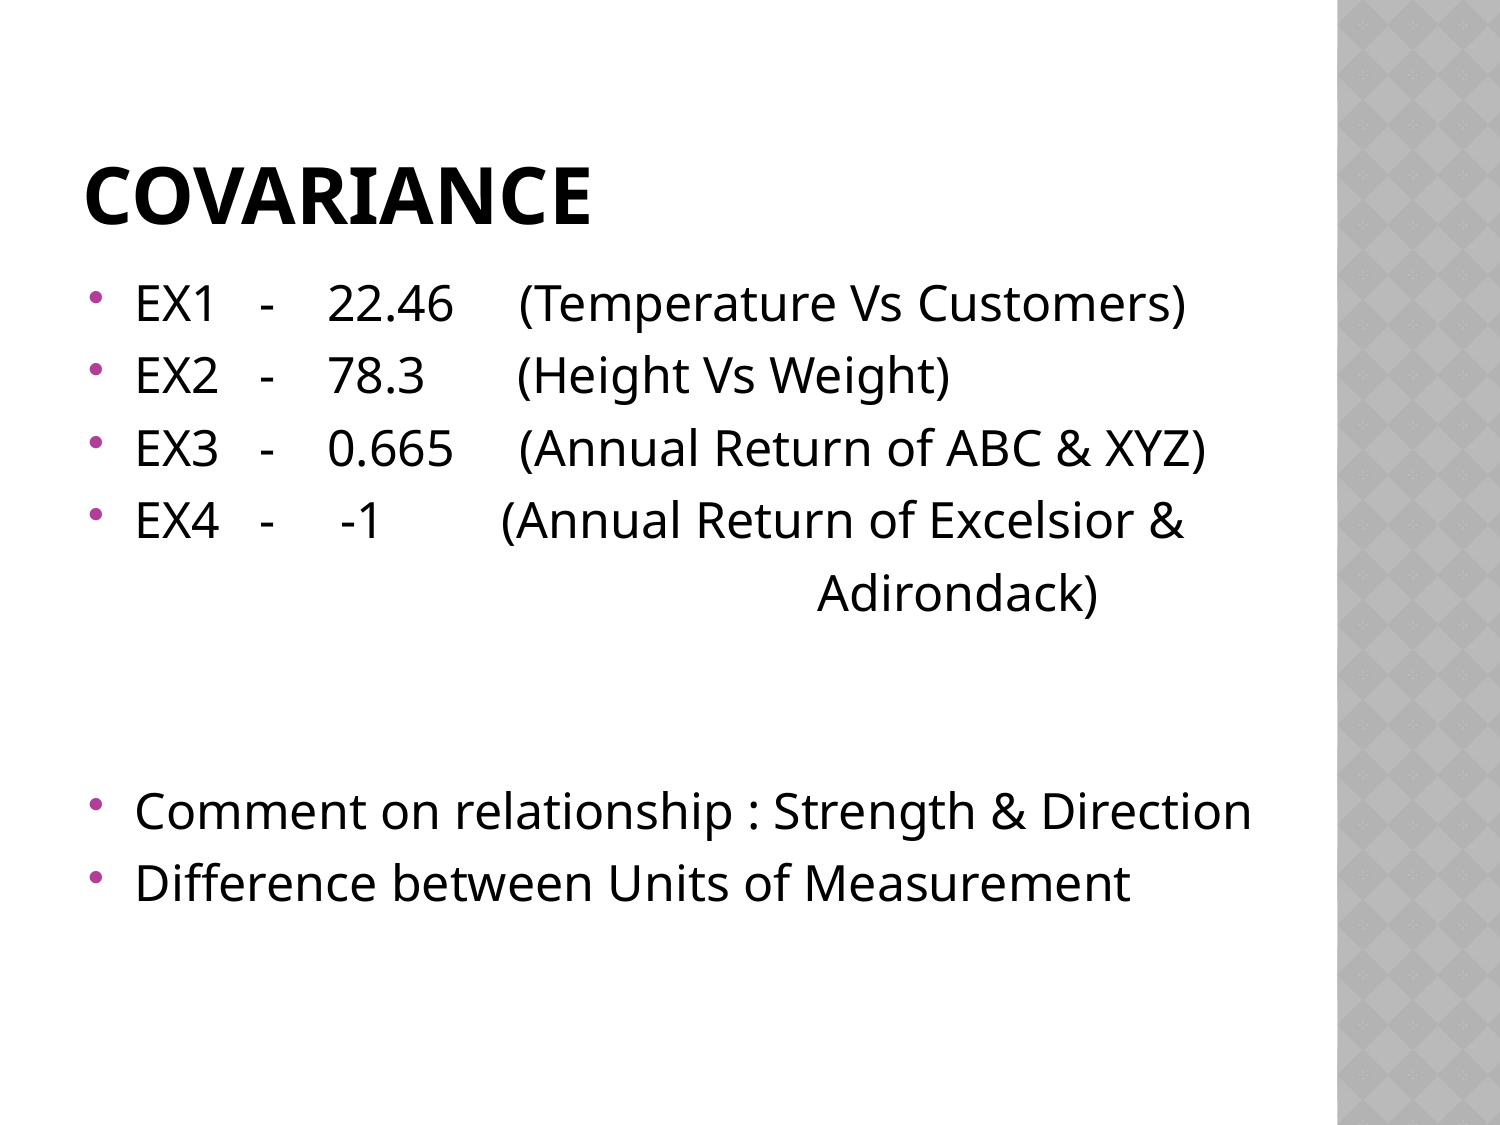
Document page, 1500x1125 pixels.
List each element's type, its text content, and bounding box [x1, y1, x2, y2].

title COVARIANCE [75, 52, 1263, 240]
list EX1 - 22.46 (Temperature Vs Customers) EX2 - 78.3 (Height Vs Weight) EX3 - 0.665 (Annual Return of ABC & XYZ) EX4 - -1 (Annual Return of Excelsior & Adirondack) Comment on relationship : Strength & Direction Difference between Units of Measurement [75, 264, 1500, 1059]
